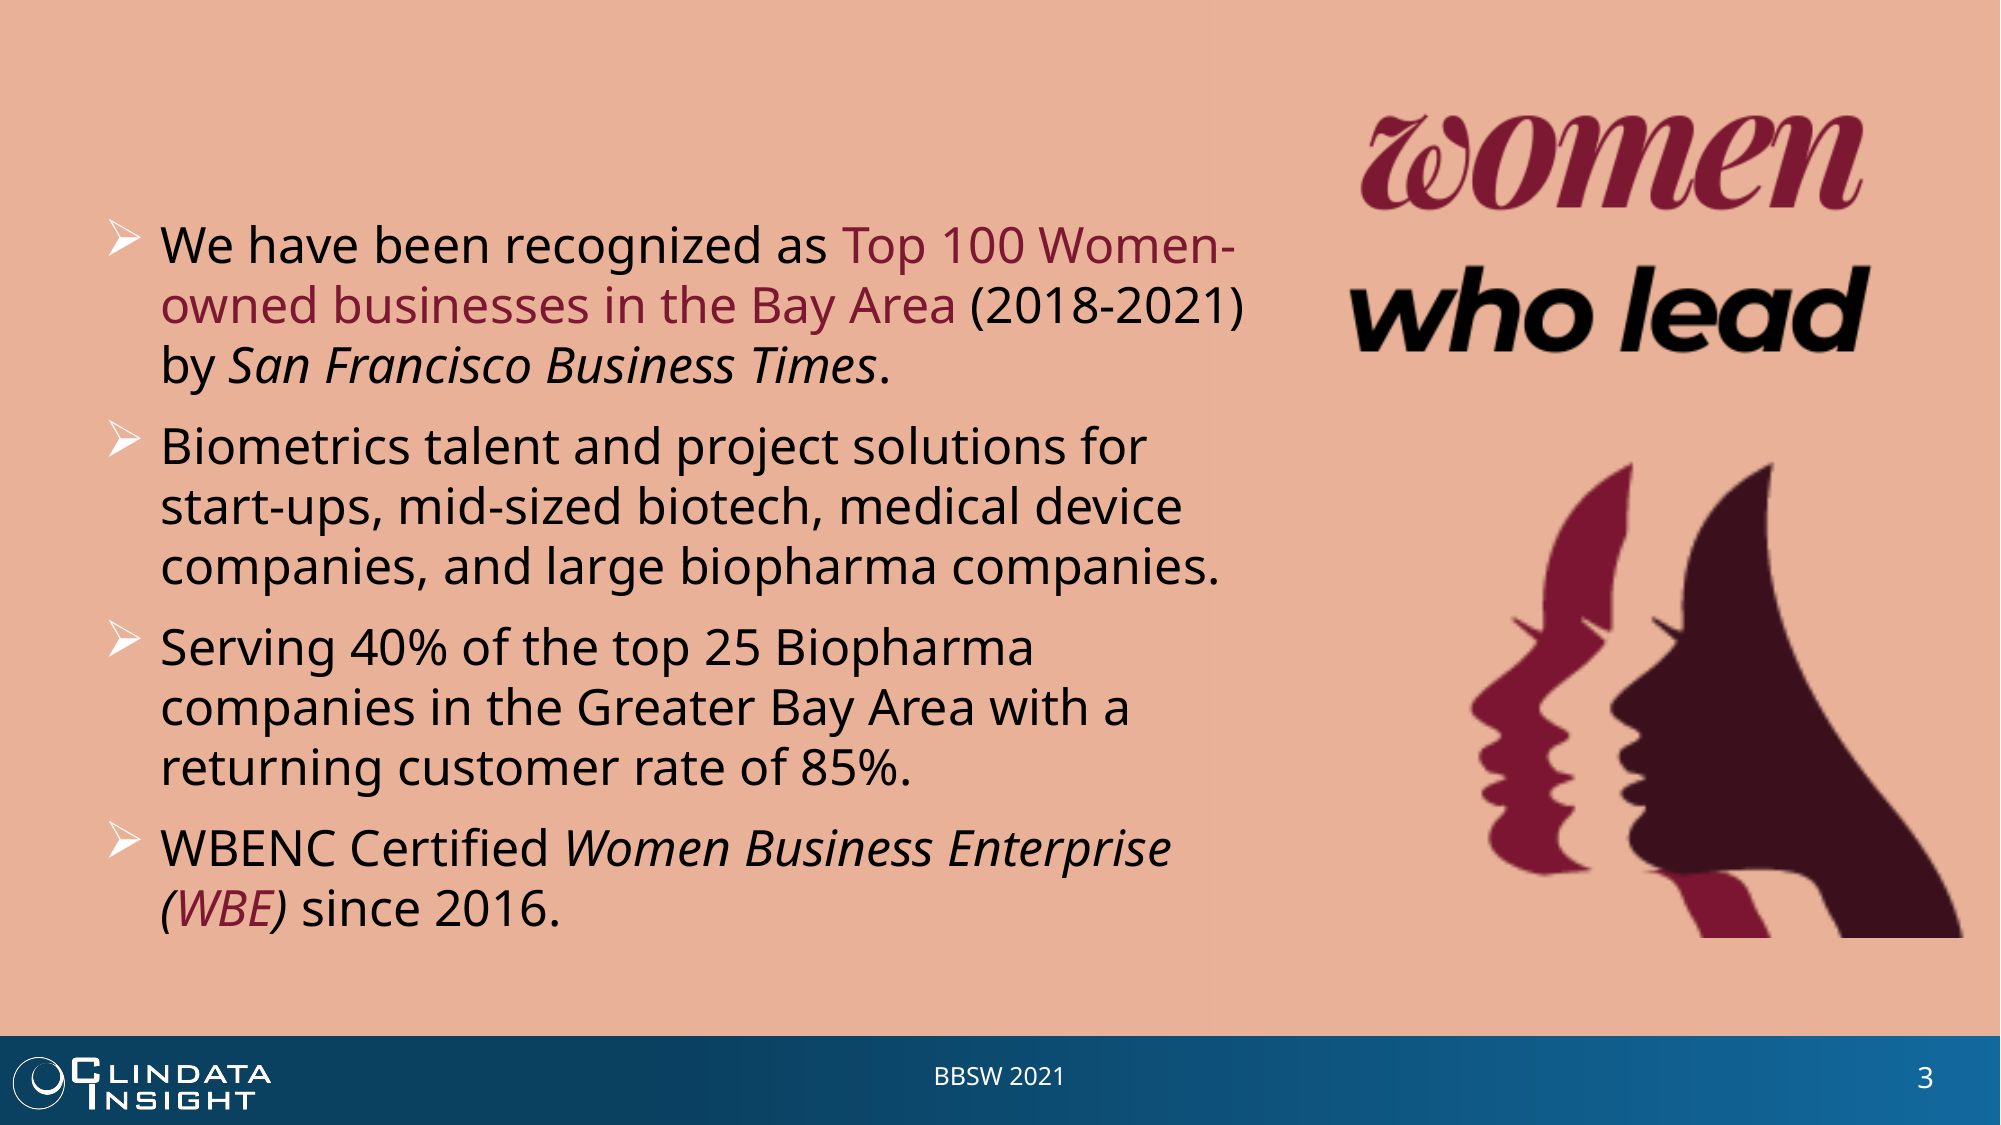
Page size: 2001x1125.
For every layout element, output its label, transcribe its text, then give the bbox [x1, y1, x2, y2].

picture [0, 0, 2000, 1036]
footer BBSW 2021 [662, 1048, 1338, 1103]
picture [1, 1048, 277, 1118]
slide_number 3 [1887, 1052, 1964, 1107]
